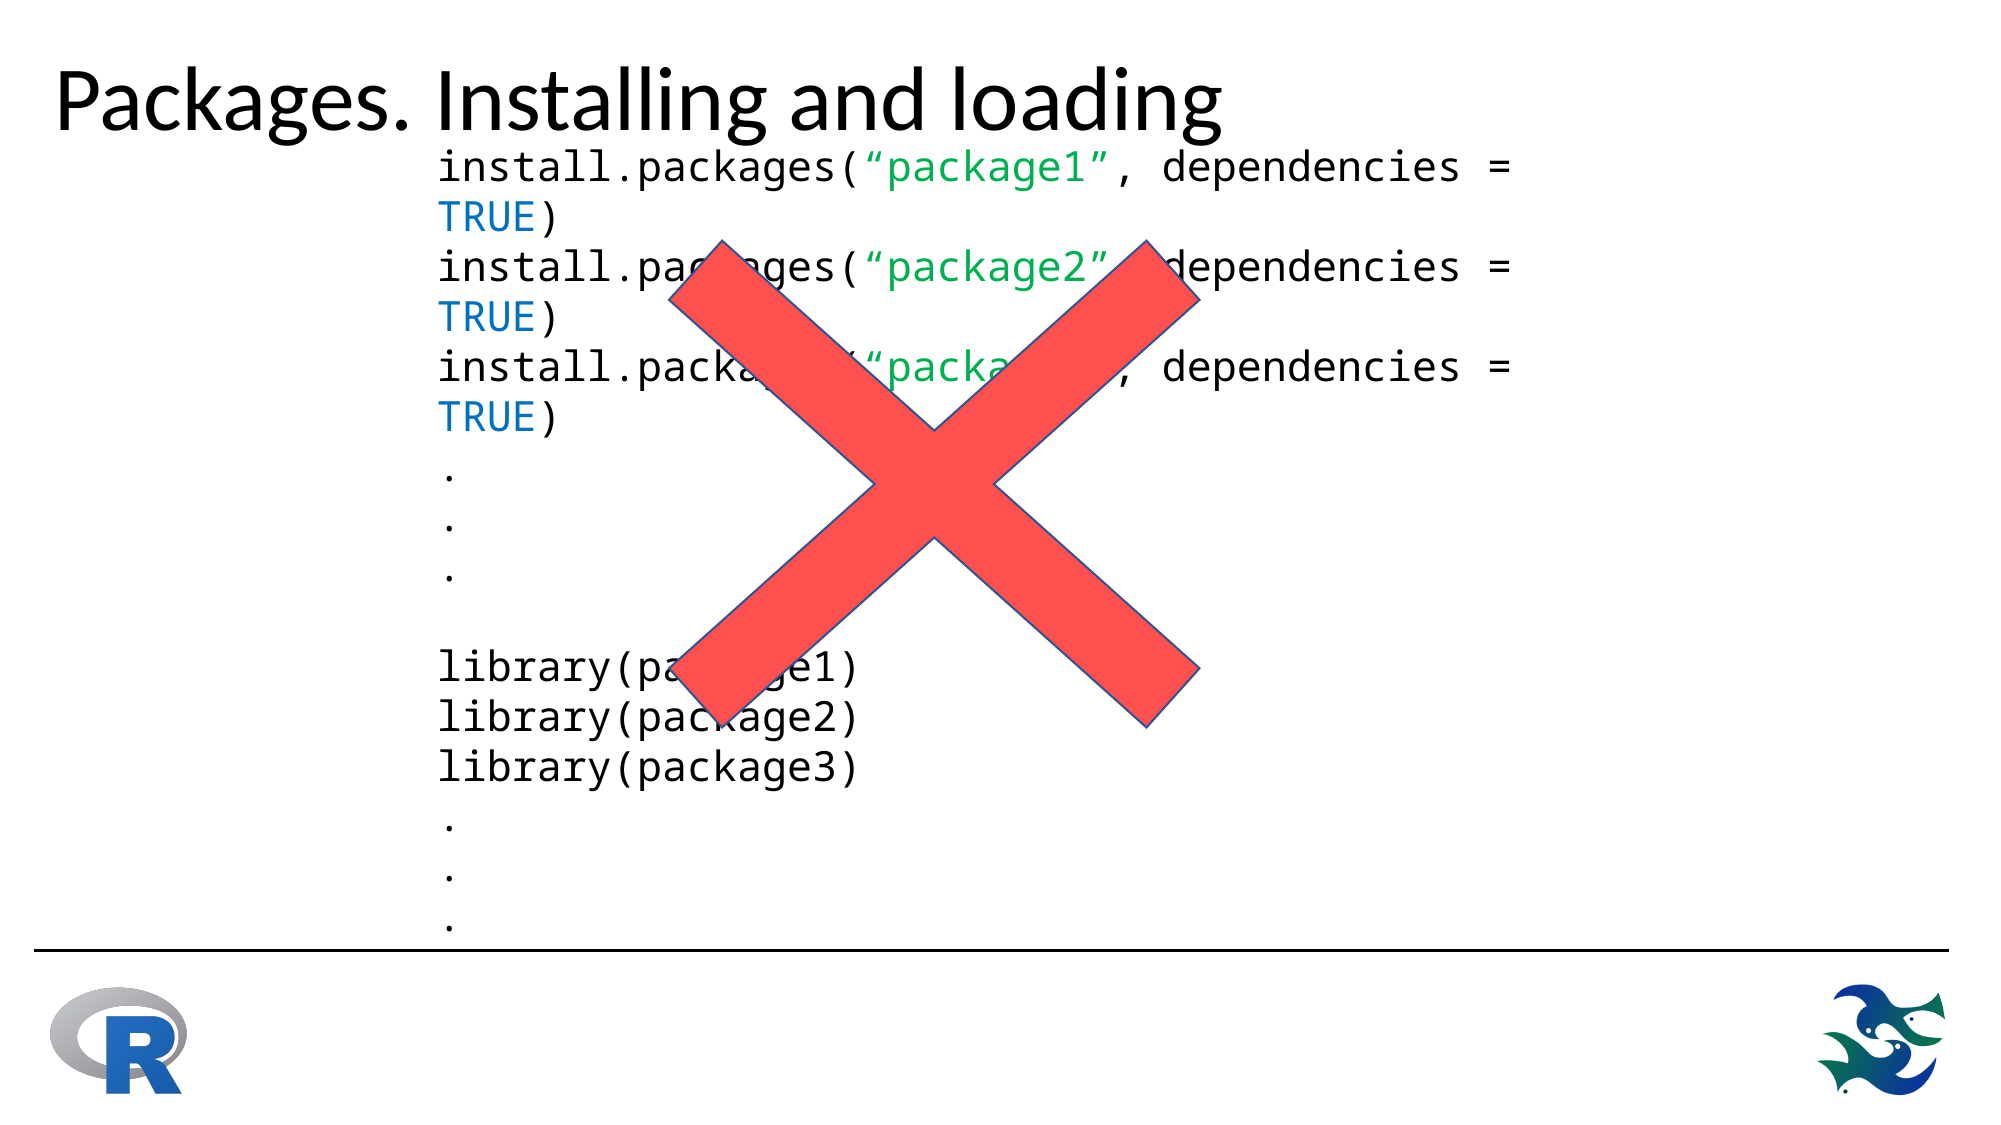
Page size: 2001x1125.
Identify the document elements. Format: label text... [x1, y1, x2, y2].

picture [1813, 981, 1950, 1100]
text_box install.packages(“package1”, dependencies = TRUE) install.packages(“package2”, dependencies = TRUE) install.packages(“package3”, dependencies = TRUE) . . . library(package1) library(package2) library(package3) . . . [421, 132, 1579, 948]
text_box Packages. Installing and loading [39, 31, 1241, 157]
picture [50, 987, 187, 1094]
text_box [667, 239, 1201, 729]
